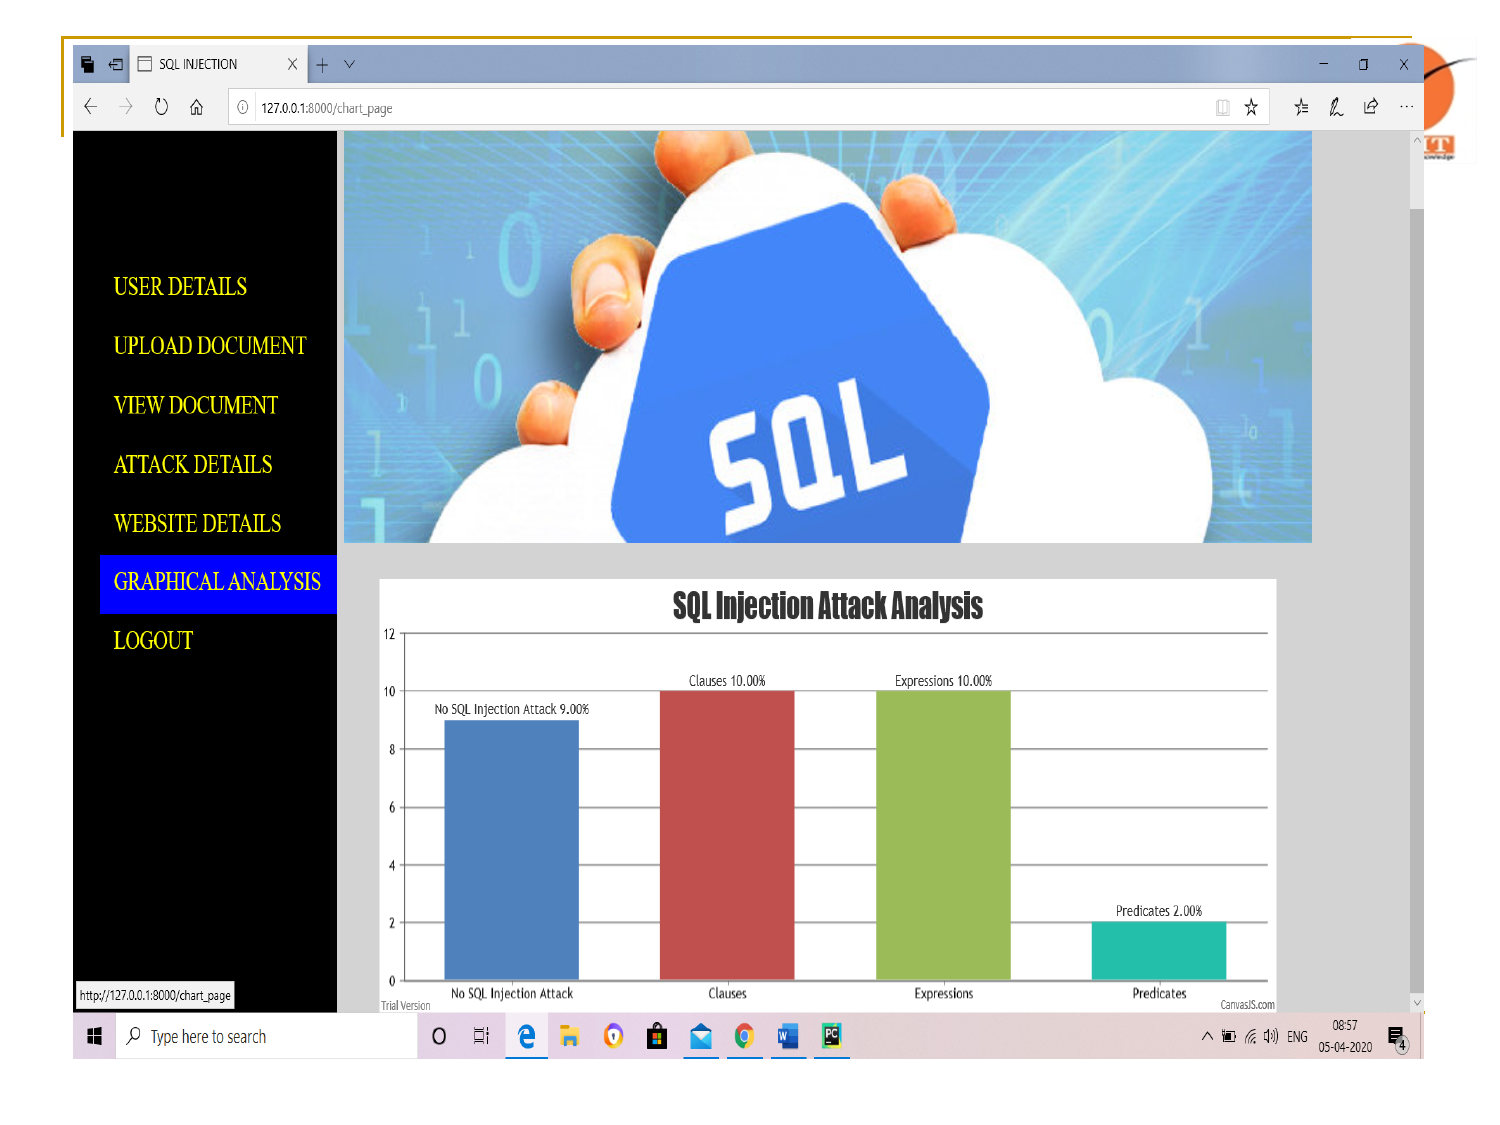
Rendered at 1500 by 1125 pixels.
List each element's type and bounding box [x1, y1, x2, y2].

picture [73, 37, 1478, 1059]
